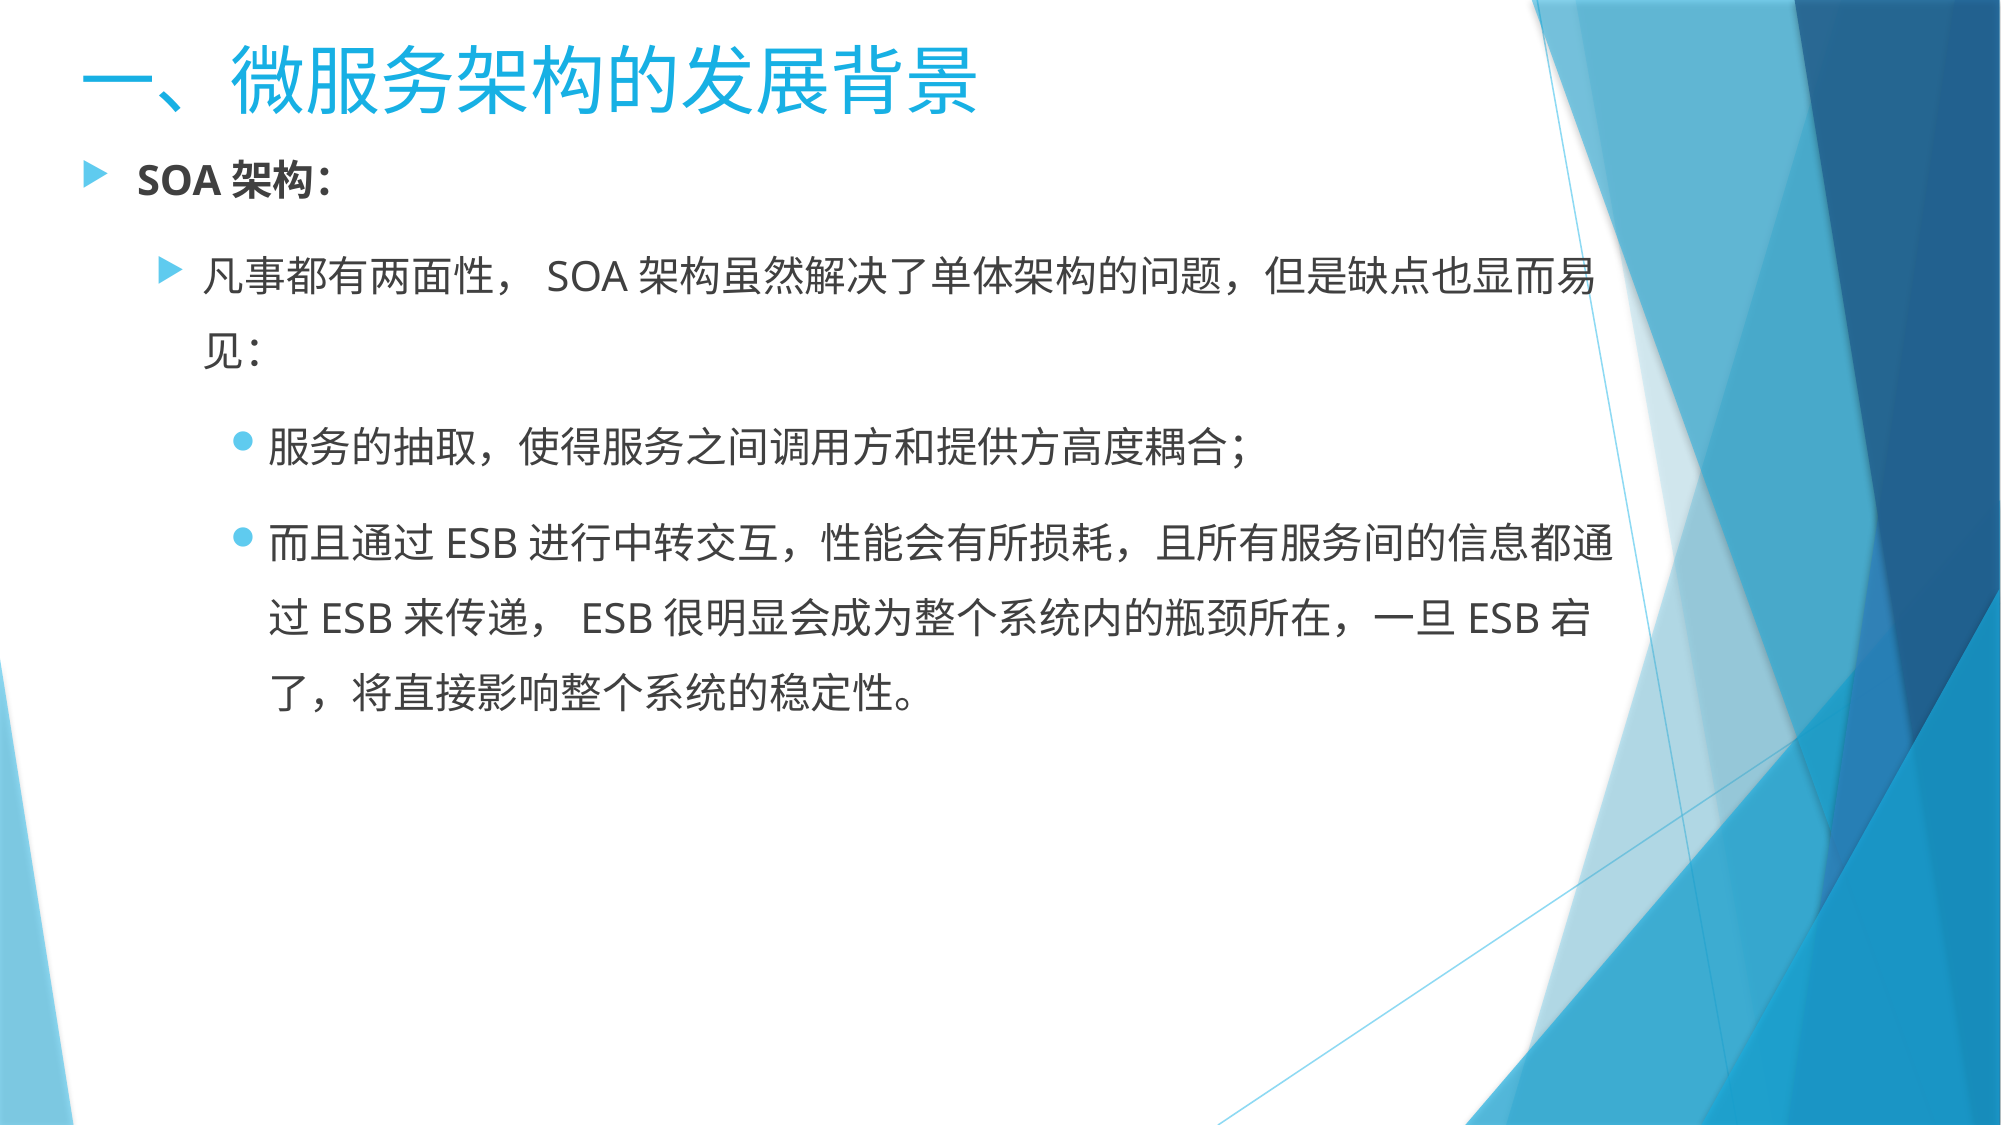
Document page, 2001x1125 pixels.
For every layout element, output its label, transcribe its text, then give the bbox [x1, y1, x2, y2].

list SOA架构： 凡事都有两面性，SOA架构虽然解决了单体架构的问题，但是缺点也显而易见： 服务的抽取，使得服务之间调用方和提供方高度耦合； 而且通过ESB进行中转交互，性能会有所损耗，且所有服务间的信息都通过ESB来传递，ESB很明显会成为整个系统内的瓶颈所在，一旦ESB宕了，将直接影响整个系统的稳定性。 [65, 146, 1638, 1070]
text_box 一、微服务架构的发展背景 [65, 25, 1476, 243]
